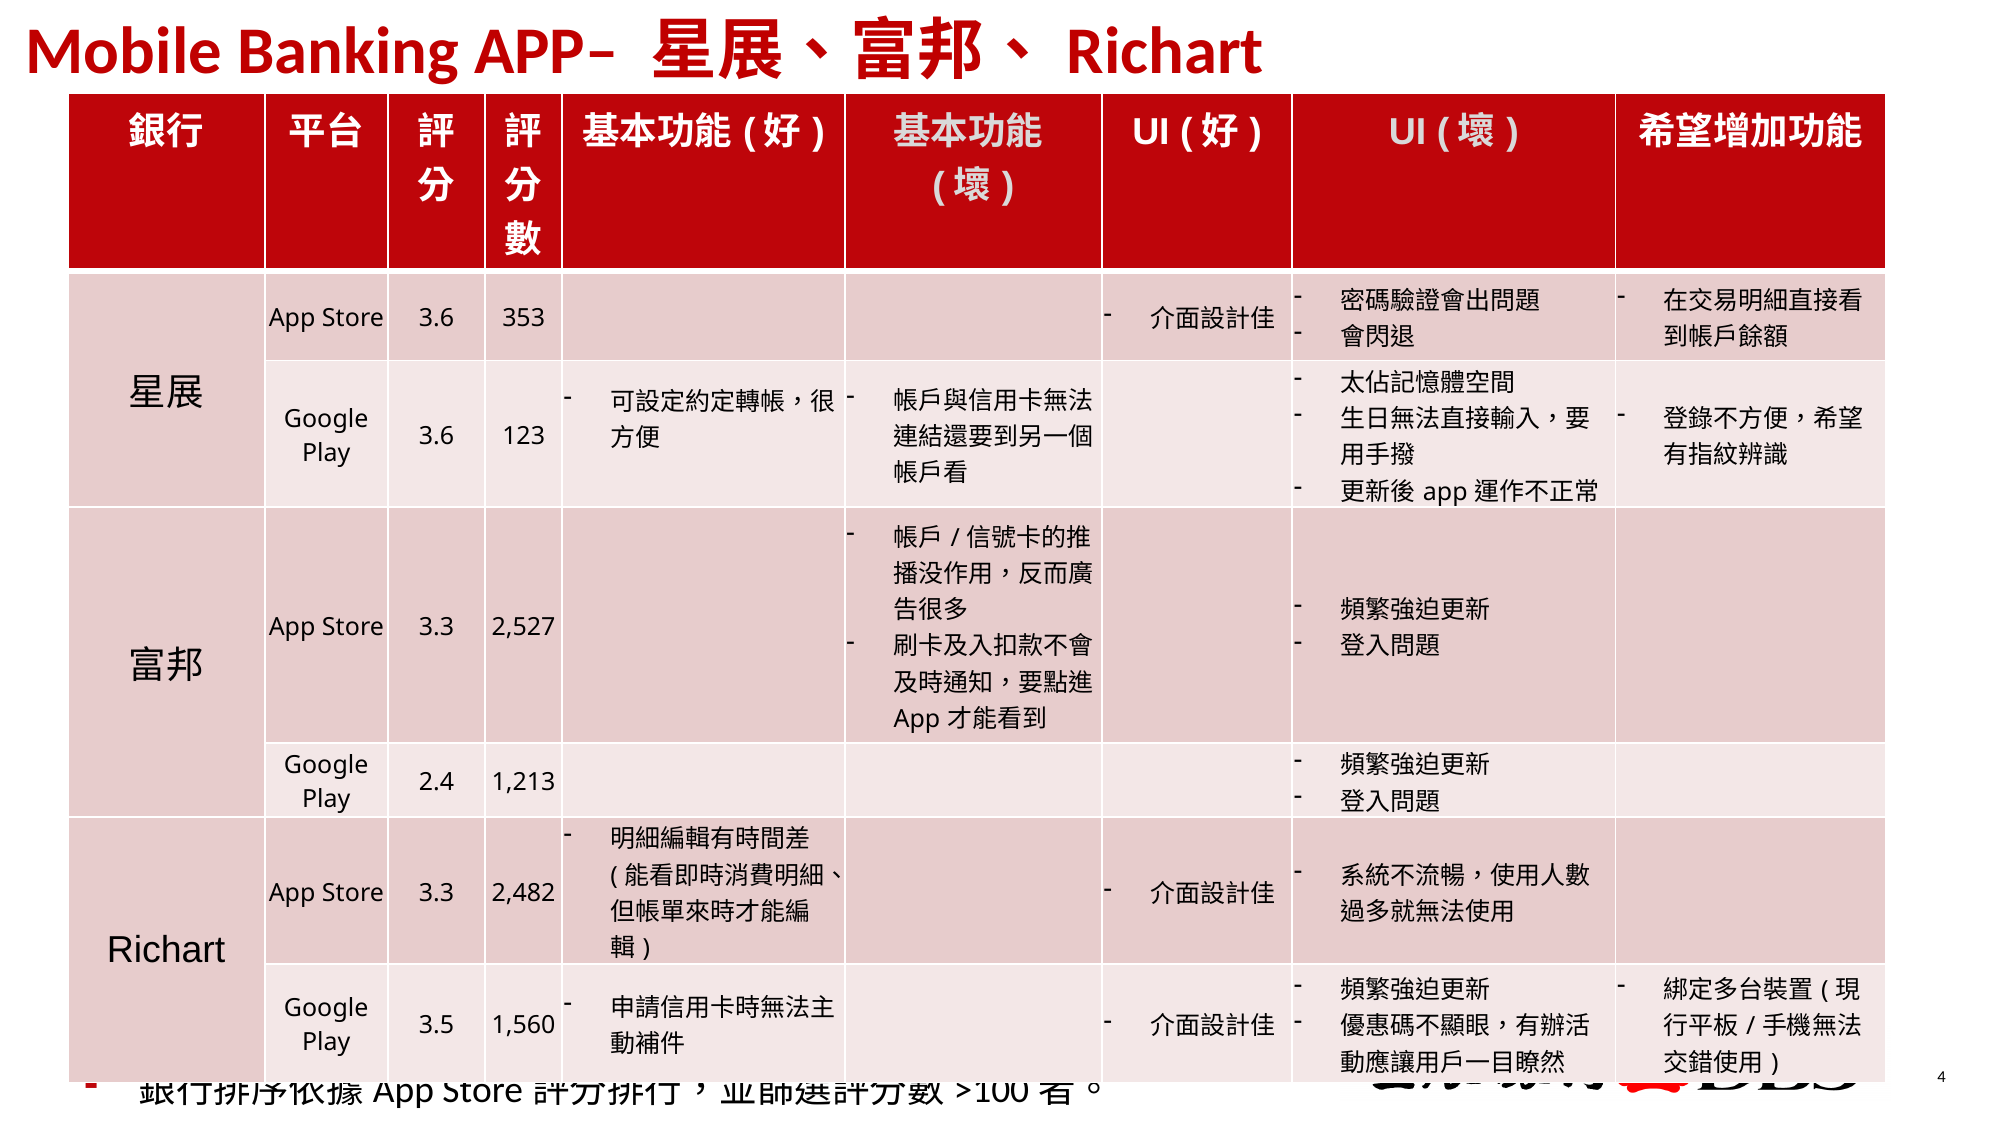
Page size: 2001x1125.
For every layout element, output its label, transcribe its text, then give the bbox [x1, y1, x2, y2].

table_header 基本功能(壞) [846, 94, 1101, 268]
table_cell 介面設計佳 [1103, 274, 1291, 360]
table_cell 申請信用卡時無法主動補件 [563, 965, 844, 1082]
table_cell 3.6 [389, 361, 484, 506]
table_cell 系統不流暢，使用人數過多就無法使用 [1293, 818, 1615, 963]
table_cell 帳戶與信用卡無法連結還要到另一個帳戶看 [846, 361, 1101, 506]
table_cell 2,482 [486, 818, 561, 963]
table_cell 富邦 [69, 508, 264, 816]
table_header 基本功能(好) [563, 94, 844, 268]
table_cell 頻繁強迫更新 優惠碼不顯眼，有辦活動應讓用戶一目瞭然 [1293, 965, 1615, 1082]
table_cell Google Play [266, 744, 387, 816]
table_cell 頻繁強迫更新 登入問題 [1293, 508, 1615, 742]
table_header 評分數 [486, 94, 561, 268]
table_cell App Store [266, 818, 387, 963]
table_cell 2,527 [486, 508, 561, 742]
table_cell [563, 274, 844, 360]
table_cell 353 [486, 274, 561, 360]
table_cell 1,560 [486, 965, 561, 1082]
table_cell 明細編輯有時間差(能看即時消費明細、但帳單來時才能編輯) [563, 818, 844, 963]
table_cell 密碼驗證會出問題 會閃退 [1293, 274, 1615, 360]
table_cell [1616, 818, 1885, 963]
table_cell 2.4 [389, 744, 484, 816]
table_cell [563, 508, 844, 742]
table_cell [846, 274, 1101, 360]
table_cell 太佔記憶體空間 生日無法直接輸入，要用手撥 更新後app運作不正常 [1293, 361, 1615, 506]
table_cell 在交易明細直接看到帳戶餘額 [1616, 274, 1885, 360]
table_cell Google Play [266, 361, 387, 506]
table_cell 可設定約定轉帳，很方便 [563, 361, 844, 506]
table_header 銀行 [69, 94, 264, 268]
slide_number 4 [1727, 1044, 1961, 1108]
picture [1887, 1026, 1891, 1044]
table_cell 帳戶/信號卡的推播没作用，反而廣告很多 刷卡及入扣款不會及時通知，要點進App才能看到 [846, 508, 1101, 742]
table_cell [846, 965, 1101, 1082]
table_cell 星展 [69, 274, 264, 506]
table_cell 3.3 [389, 508, 484, 742]
table_cell [1616, 744, 1885, 816]
table_cell 3.5 [389, 965, 484, 1082]
table_header 評分 [389, 94, 484, 268]
table_cell [563, 744, 844, 816]
table_cell 登錄不方便，希望有指紋辨識 [1616, 361, 1885, 506]
table_cell [846, 818, 1101, 963]
table_cell 介面設計佳 [1103, 818, 1291, 963]
table_cell [1103, 508, 1291, 742]
table_cell 介面設計佳 [1103, 965, 1291, 1082]
table_header 希望增加功能 [1616, 94, 1885, 268]
table_header UI (好) [1103, 94, 1291, 268]
table_cell 1,213 [486, 744, 561, 816]
table_cell 3.6 [389, 274, 484, 360]
table_cell 123 [486, 361, 561, 506]
table_cell App Store [266, 274, 387, 360]
table_cell Richart [69, 818, 264, 1082]
list 銀行排序依據App Store評分排行，並篩選評分數>100者。 [67, 1083, 1131, 1125]
table_cell App Store [266, 508, 387, 742]
table_header UI (壞) [1293, 94, 1615, 268]
table_cell [1616, 508, 1885, 742]
table_cell Google Play [266, 965, 387, 1082]
table_cell 頻繁強迫更新 登入問題 [1293, 744, 1615, 816]
table_cell 綁定多台裝置(現行平板/手機無法交錯使用) [1616, 965, 1885, 1082]
table_cell [1103, 744, 1291, 816]
table_cell [846, 744, 1101, 816]
table_header 平台 [266, 94, 387, 268]
table_cell [1103, 361, 1291, 506]
picture [1340, 1083, 1727, 1102]
table_cell 3.3 [389, 818, 484, 963]
title Mobile Banking APP– 星展、富邦、Richart [10, 0, 2000, 95]
